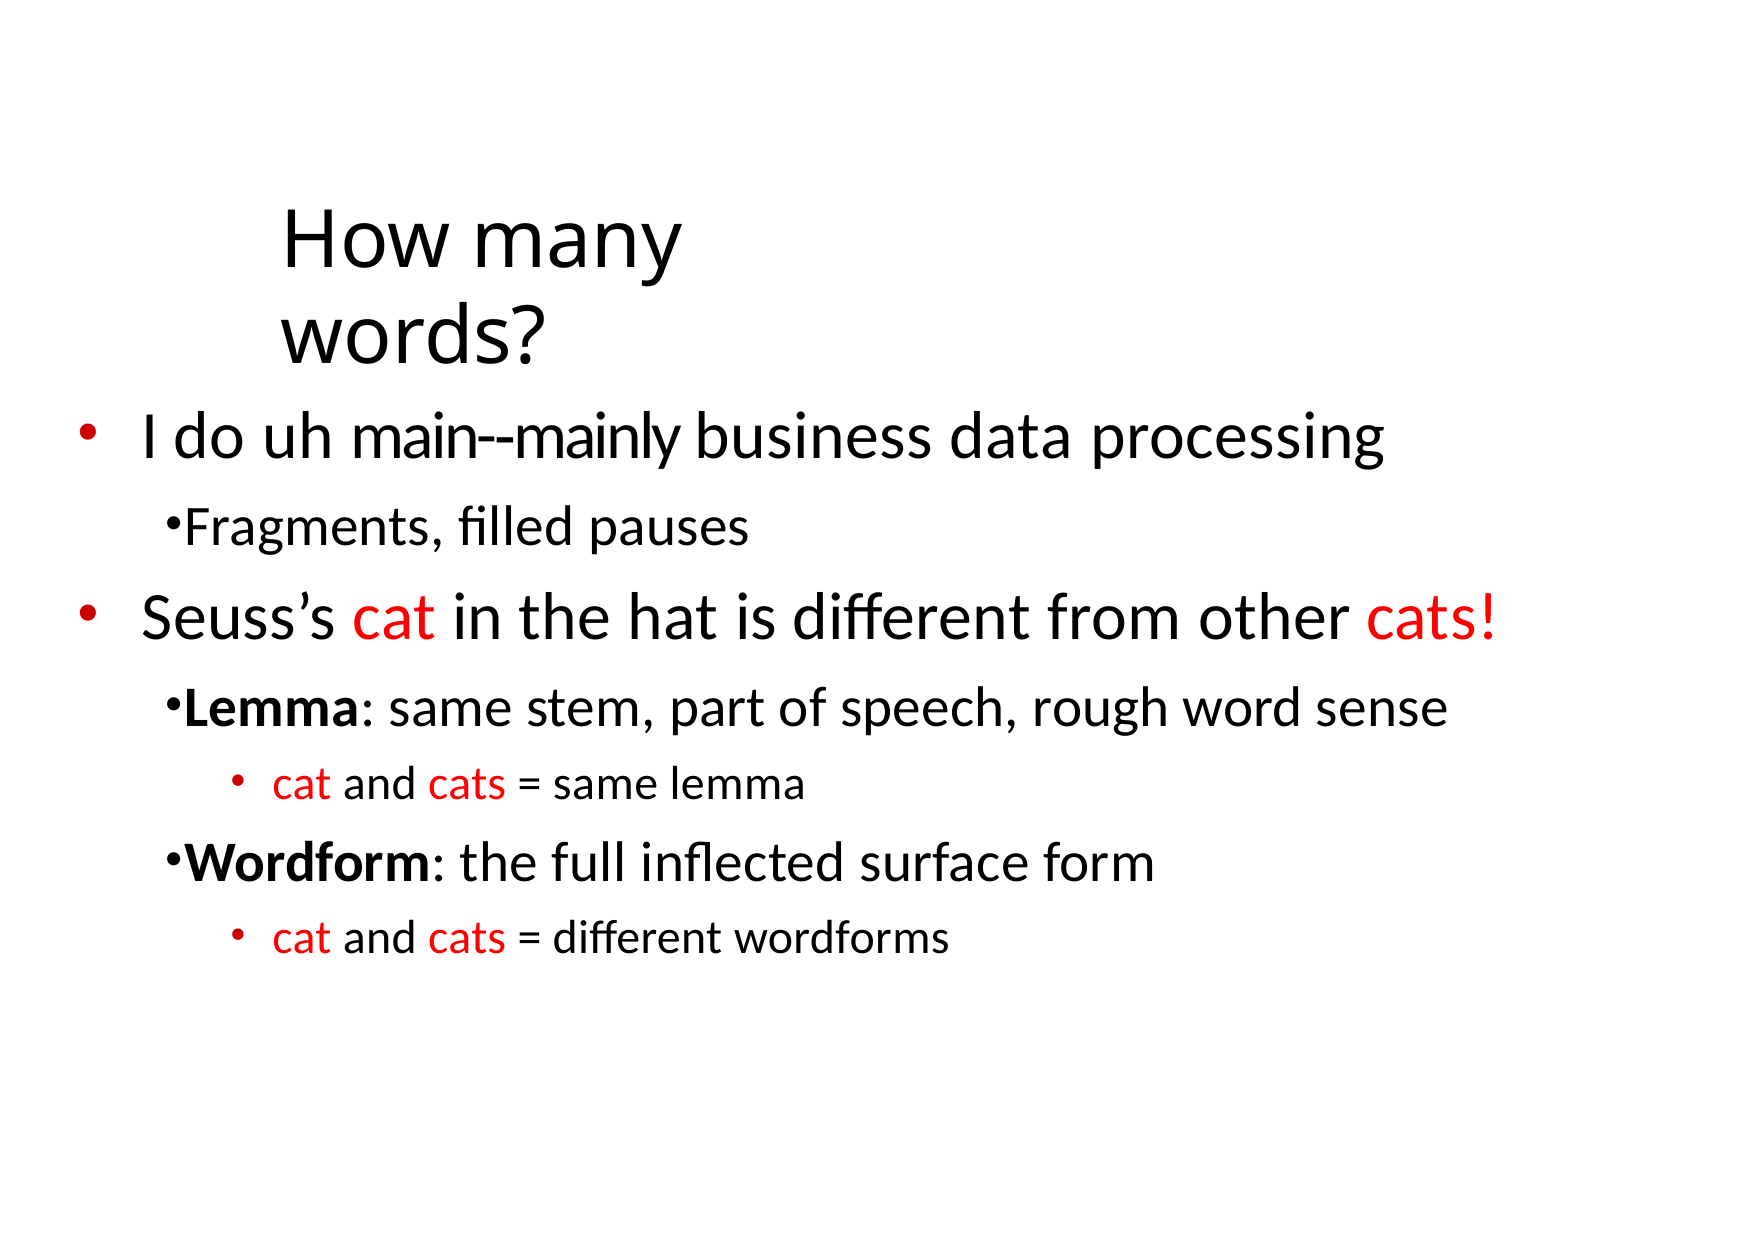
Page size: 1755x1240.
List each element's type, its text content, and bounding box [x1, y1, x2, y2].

title How many words? [278, 176, 878, 369]
text_box I do uh main-­‐mainly business data processing Fragments, filled pauses Seuss’s cat in the hat is different from other cats! Lemma: same stem, part of speech, rough word sense cat and cats = same lemma Wordform: the full inflected surface form cat and cats = different wordforms [73, 369, 1508, 963]
